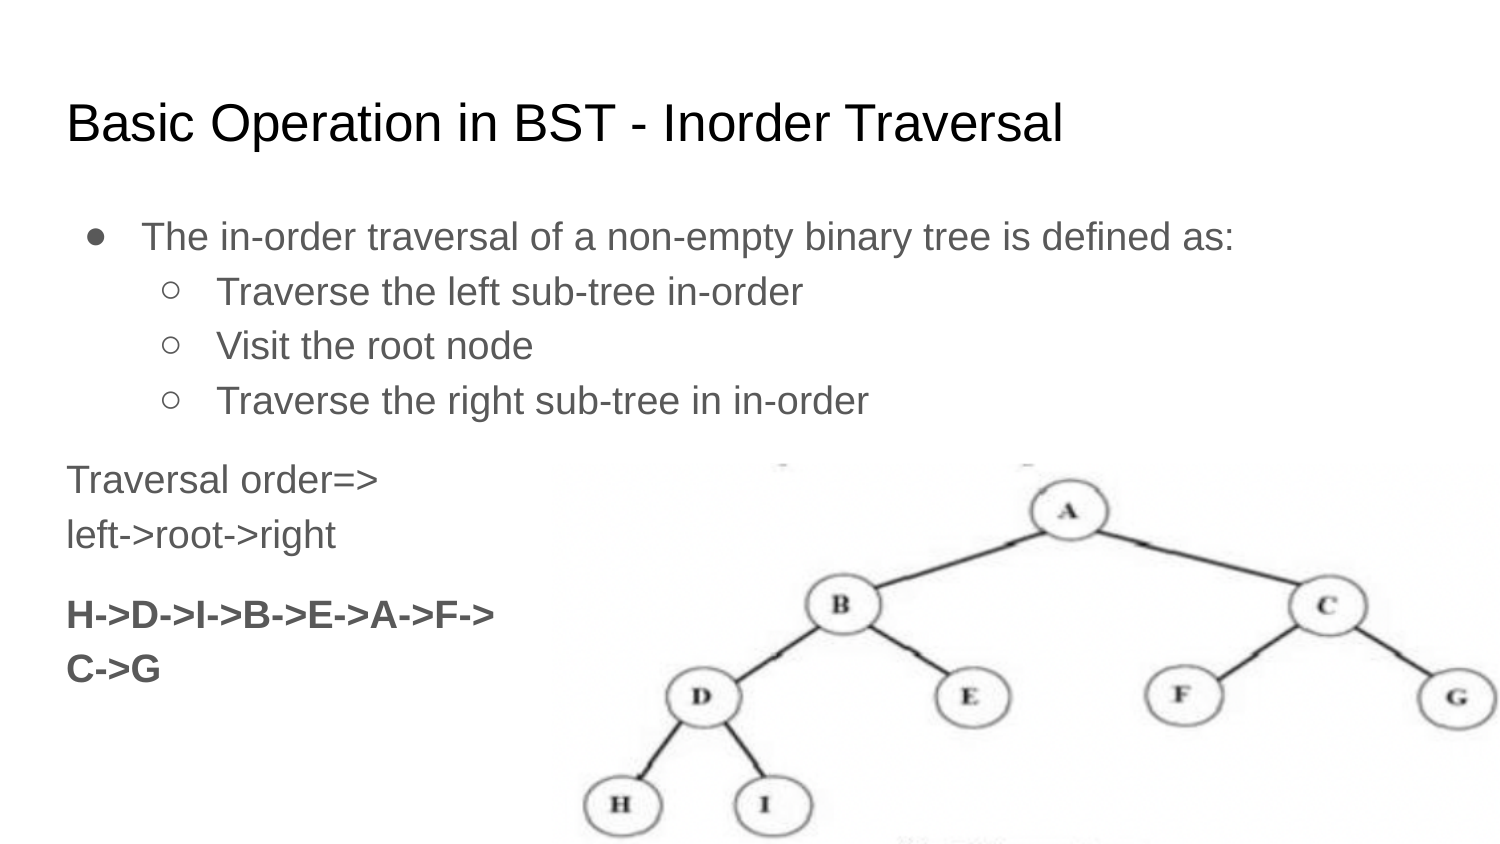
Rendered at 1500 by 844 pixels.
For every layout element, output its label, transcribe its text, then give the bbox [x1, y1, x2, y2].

picture [551, 463, 1500, 844]
list The in-order traversal of a non-empty binary tree is defined as: Traverse the left sub-tree in-order Visit the root node Traverse the right sub-tree in in-order Traversal order=> left->root->right H->D->I->B->E->A->F-> C->G [51, 189, 1449, 750]
title Basic Operation in BST - Inorder Traversal [51, 72, 1449, 167]
